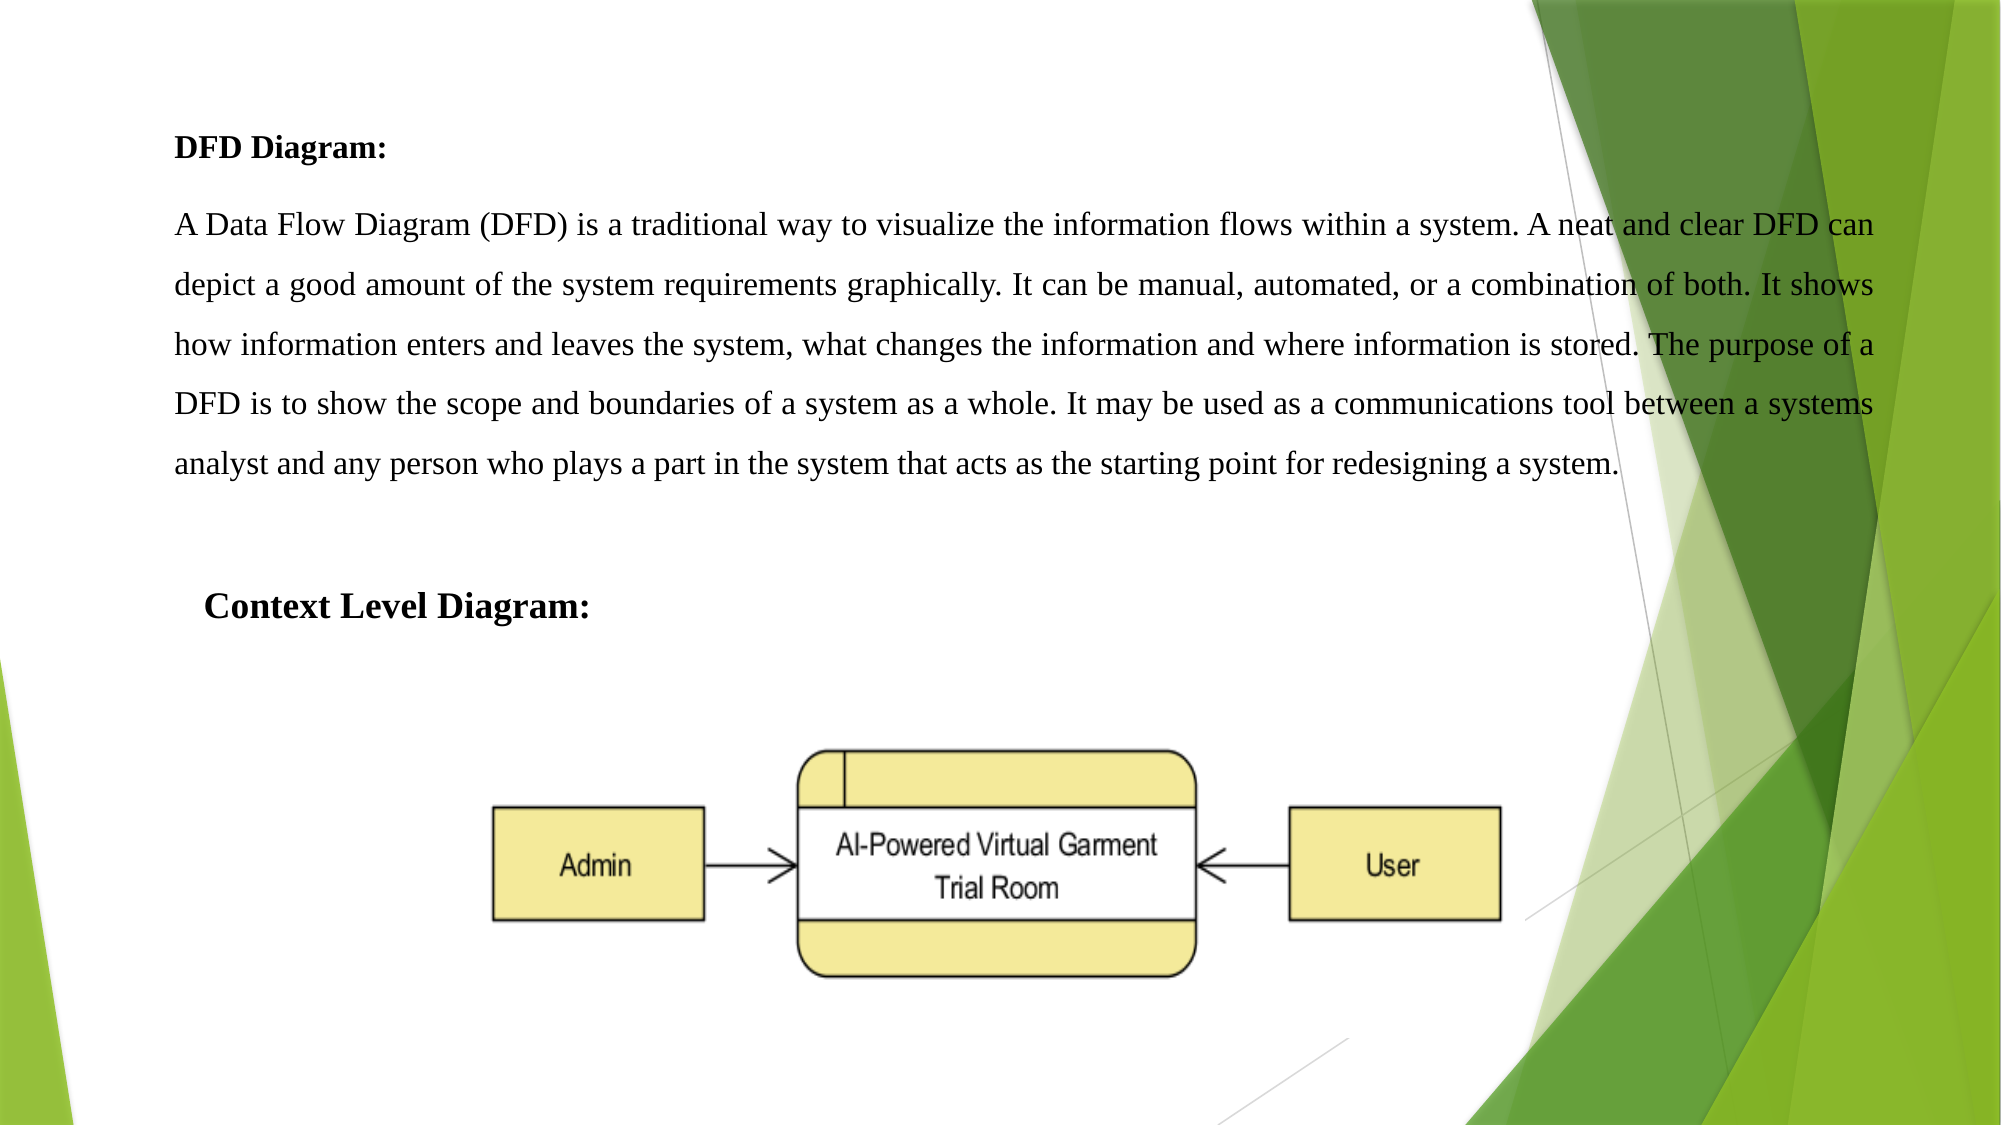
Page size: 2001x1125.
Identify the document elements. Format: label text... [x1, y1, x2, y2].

text_box Context Level Diagram: [188, 550, 607, 634]
text_box DFD Diagram: A Data Flow Diagram (DFD) is a traditional way to visualize the information flows within a system. A neat and clear DFD can depict a good amount of the system requirements graphically. It can be manual, automated, or a combination of both. It shows how information enters and leaves the system, what changes the information and where information is stored. The purpose of a DFD is to show the scope and boundaries of a system as a whole. It may be used as a communications tool between a systems analyst and any person who plays a part in the system that acts as the starting point for redesigning a system. [159, 98, 1893, 489]
picture [459, 683, 1526, 1038]
